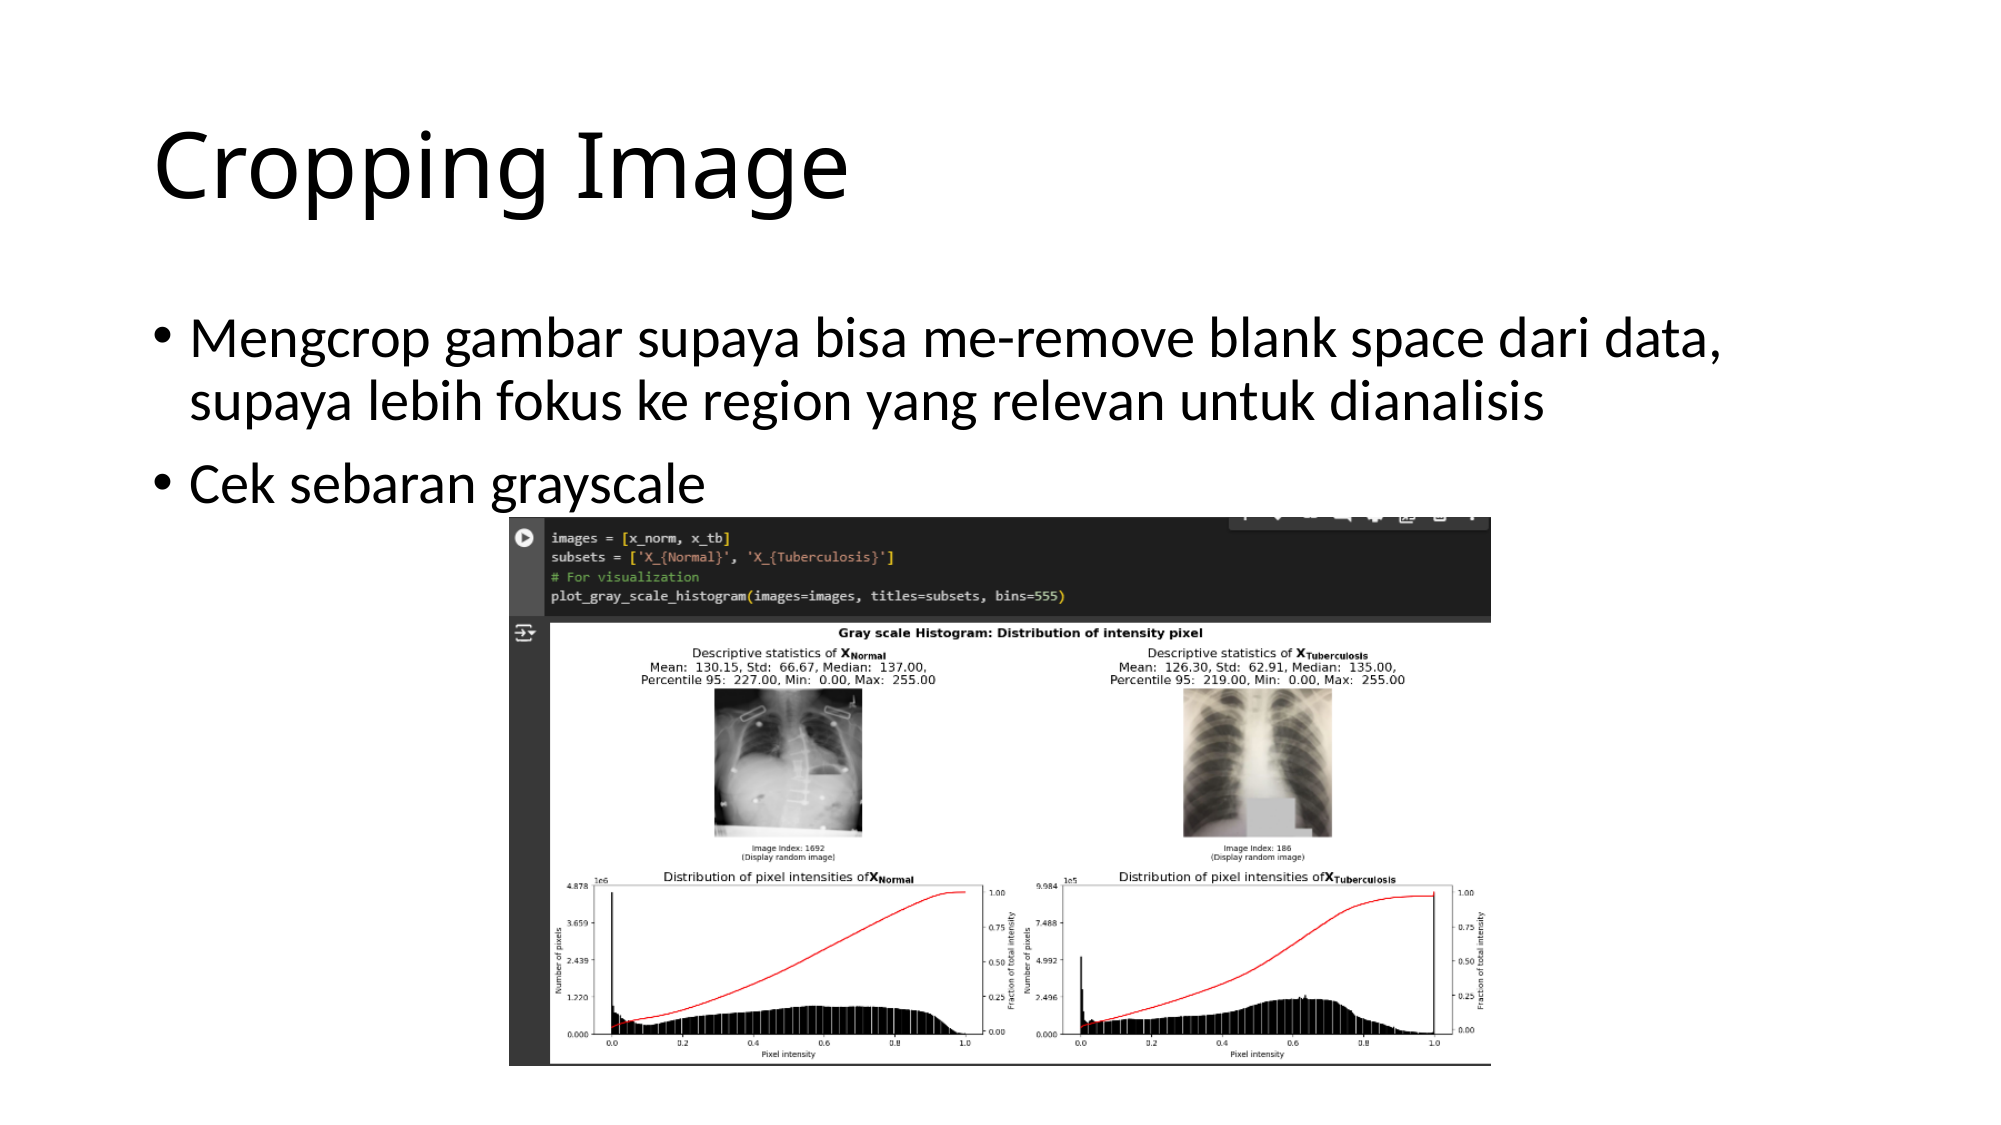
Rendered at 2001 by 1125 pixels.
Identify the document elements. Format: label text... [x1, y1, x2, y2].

title Cropping Image [137, 59, 1863, 278]
picture [509, 517, 1491, 1066]
list Mengcrop gambar supaya bisa me-remove blank space dari data, supaya lebih fokus ke region yang relevan untuk dianalisis Cek sebaran grayscale [137, 299, 1863, 1014]
